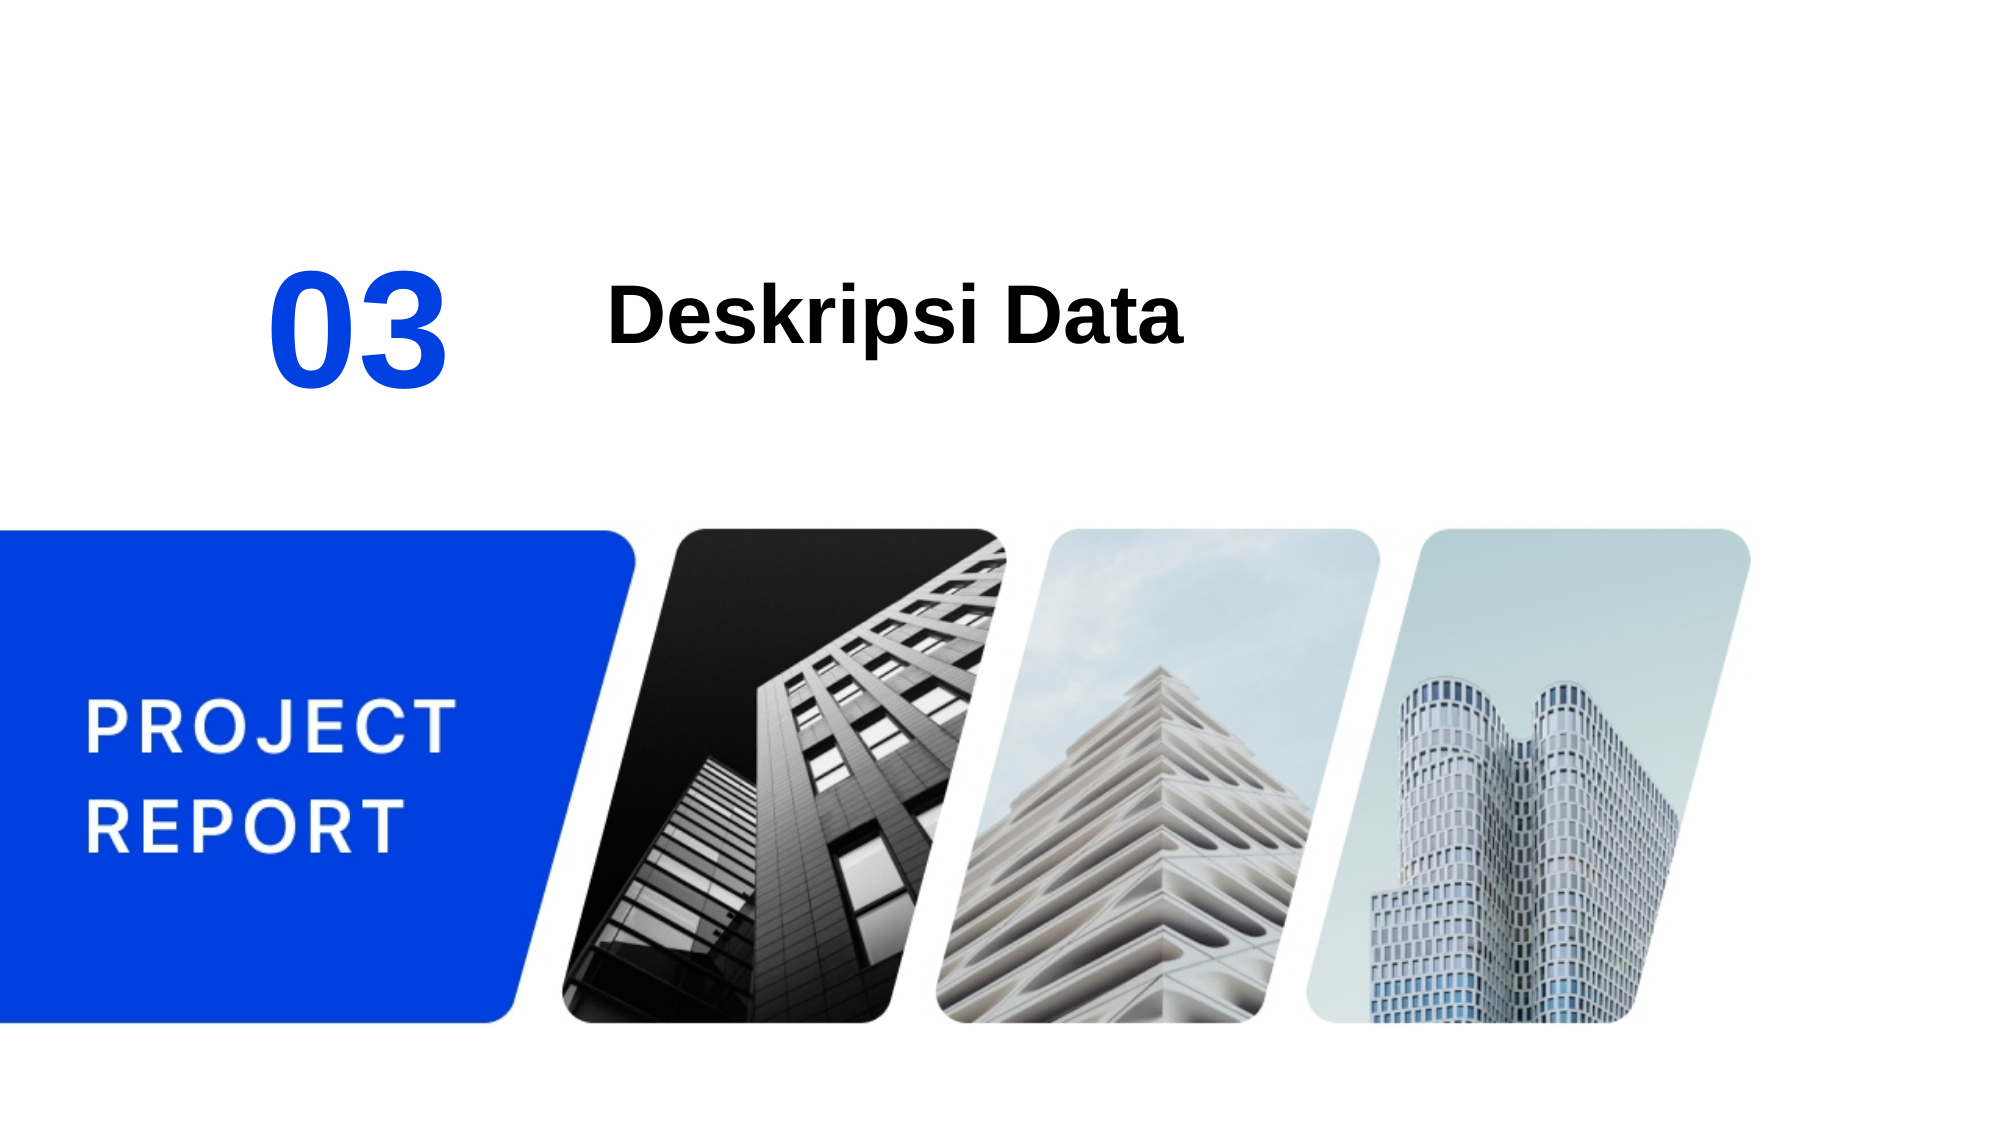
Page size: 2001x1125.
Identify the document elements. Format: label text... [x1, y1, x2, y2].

picture [0, 0, 2001, 1125]
text_box Deskripsi Data [591, 173, 1777, 428]
text_box 03 [250, 221, 490, 380]
